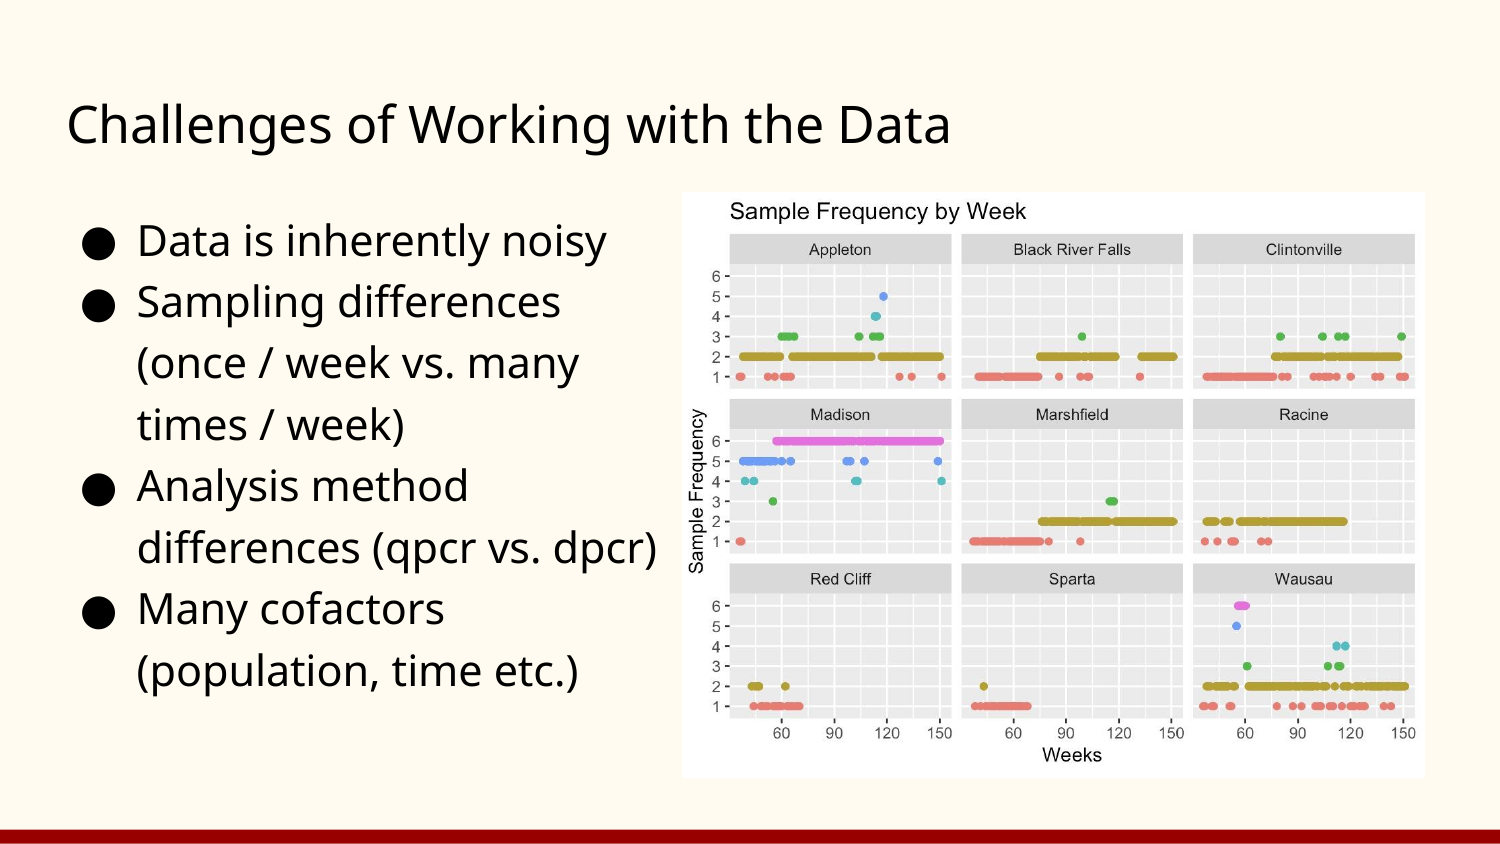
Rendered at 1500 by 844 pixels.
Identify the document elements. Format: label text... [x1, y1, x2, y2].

picture [681, 191, 1425, 778]
title Challenges of Working with the Data [51, 72, 1449, 174]
list Data is inherently noisy Sampling differences (once / week vs. many times / week) Analysis method differences (qpcr vs. dpcr) Many cofactors (population, time etc.) [51, 192, 673, 750]
